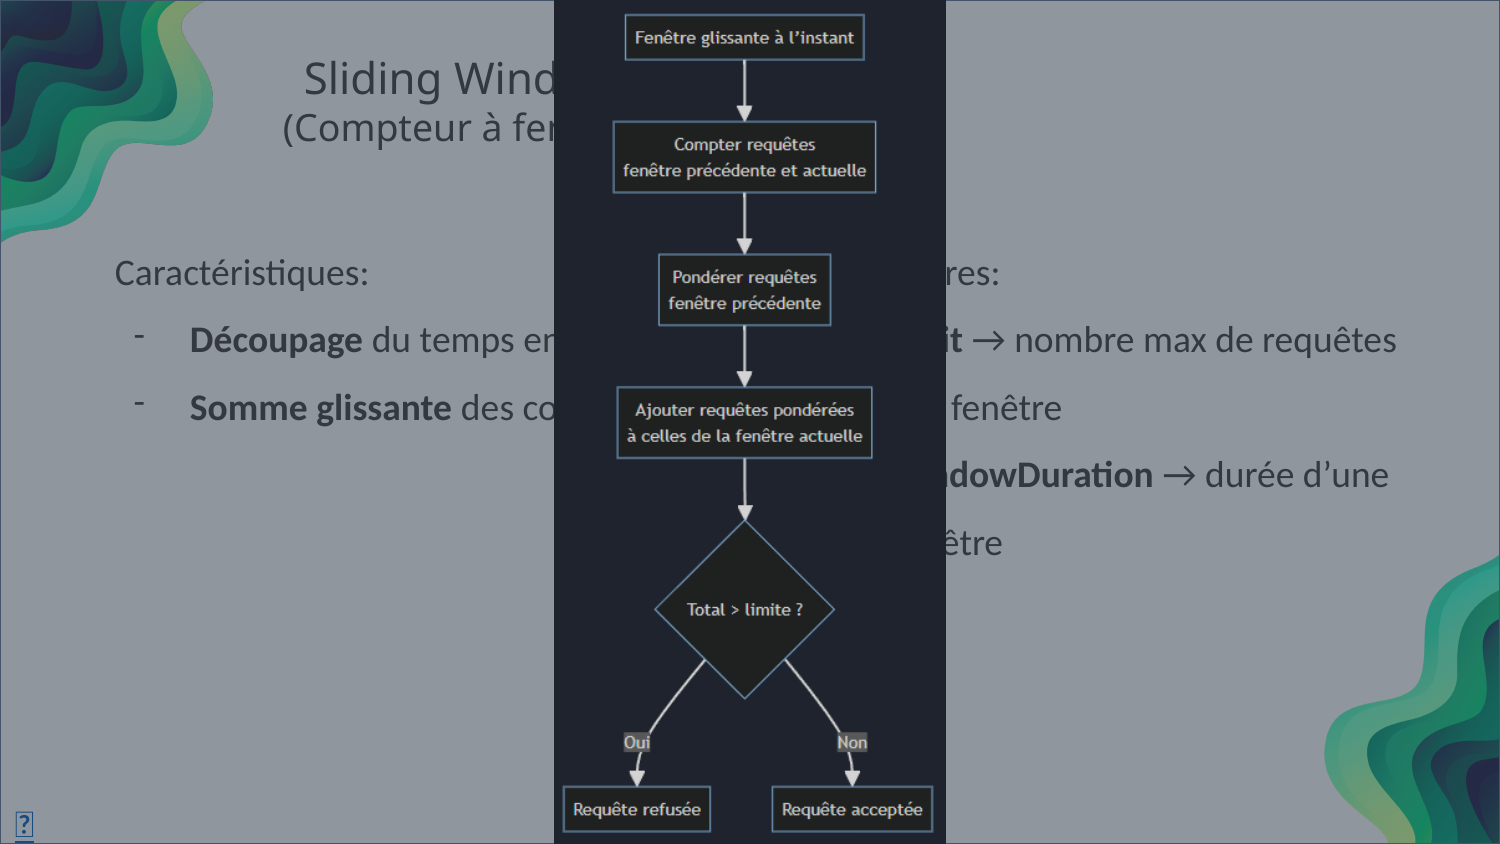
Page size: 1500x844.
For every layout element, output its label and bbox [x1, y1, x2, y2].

text_box [0, 0, 552, 844]
picture [554, 0, 946, 844]
text_box [946, 0, 1500, 844]
picture [1324, 552, 1500, 844]
